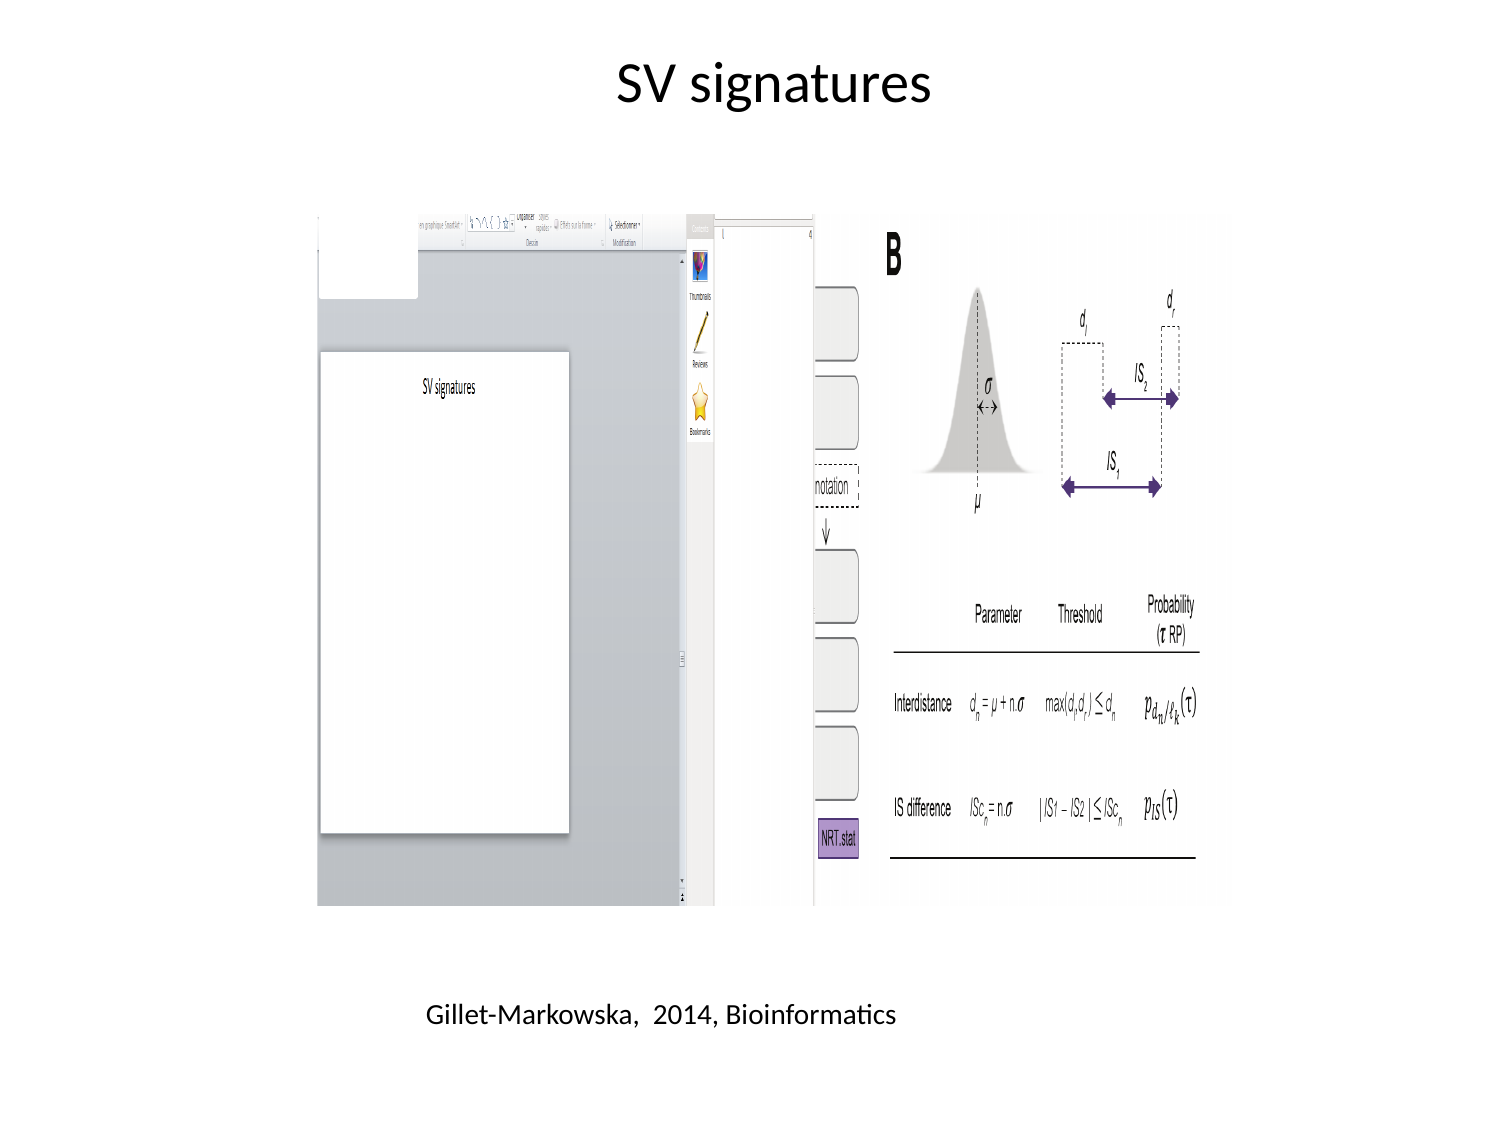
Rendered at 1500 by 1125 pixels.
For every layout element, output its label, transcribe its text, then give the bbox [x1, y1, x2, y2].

picture [317, 213, 1232, 906]
text_box Gillet-Markowska, 2014, Bioinformatics [411, 987, 1021, 1038]
text_box SV signatures [159, 0, 1390, 173]
